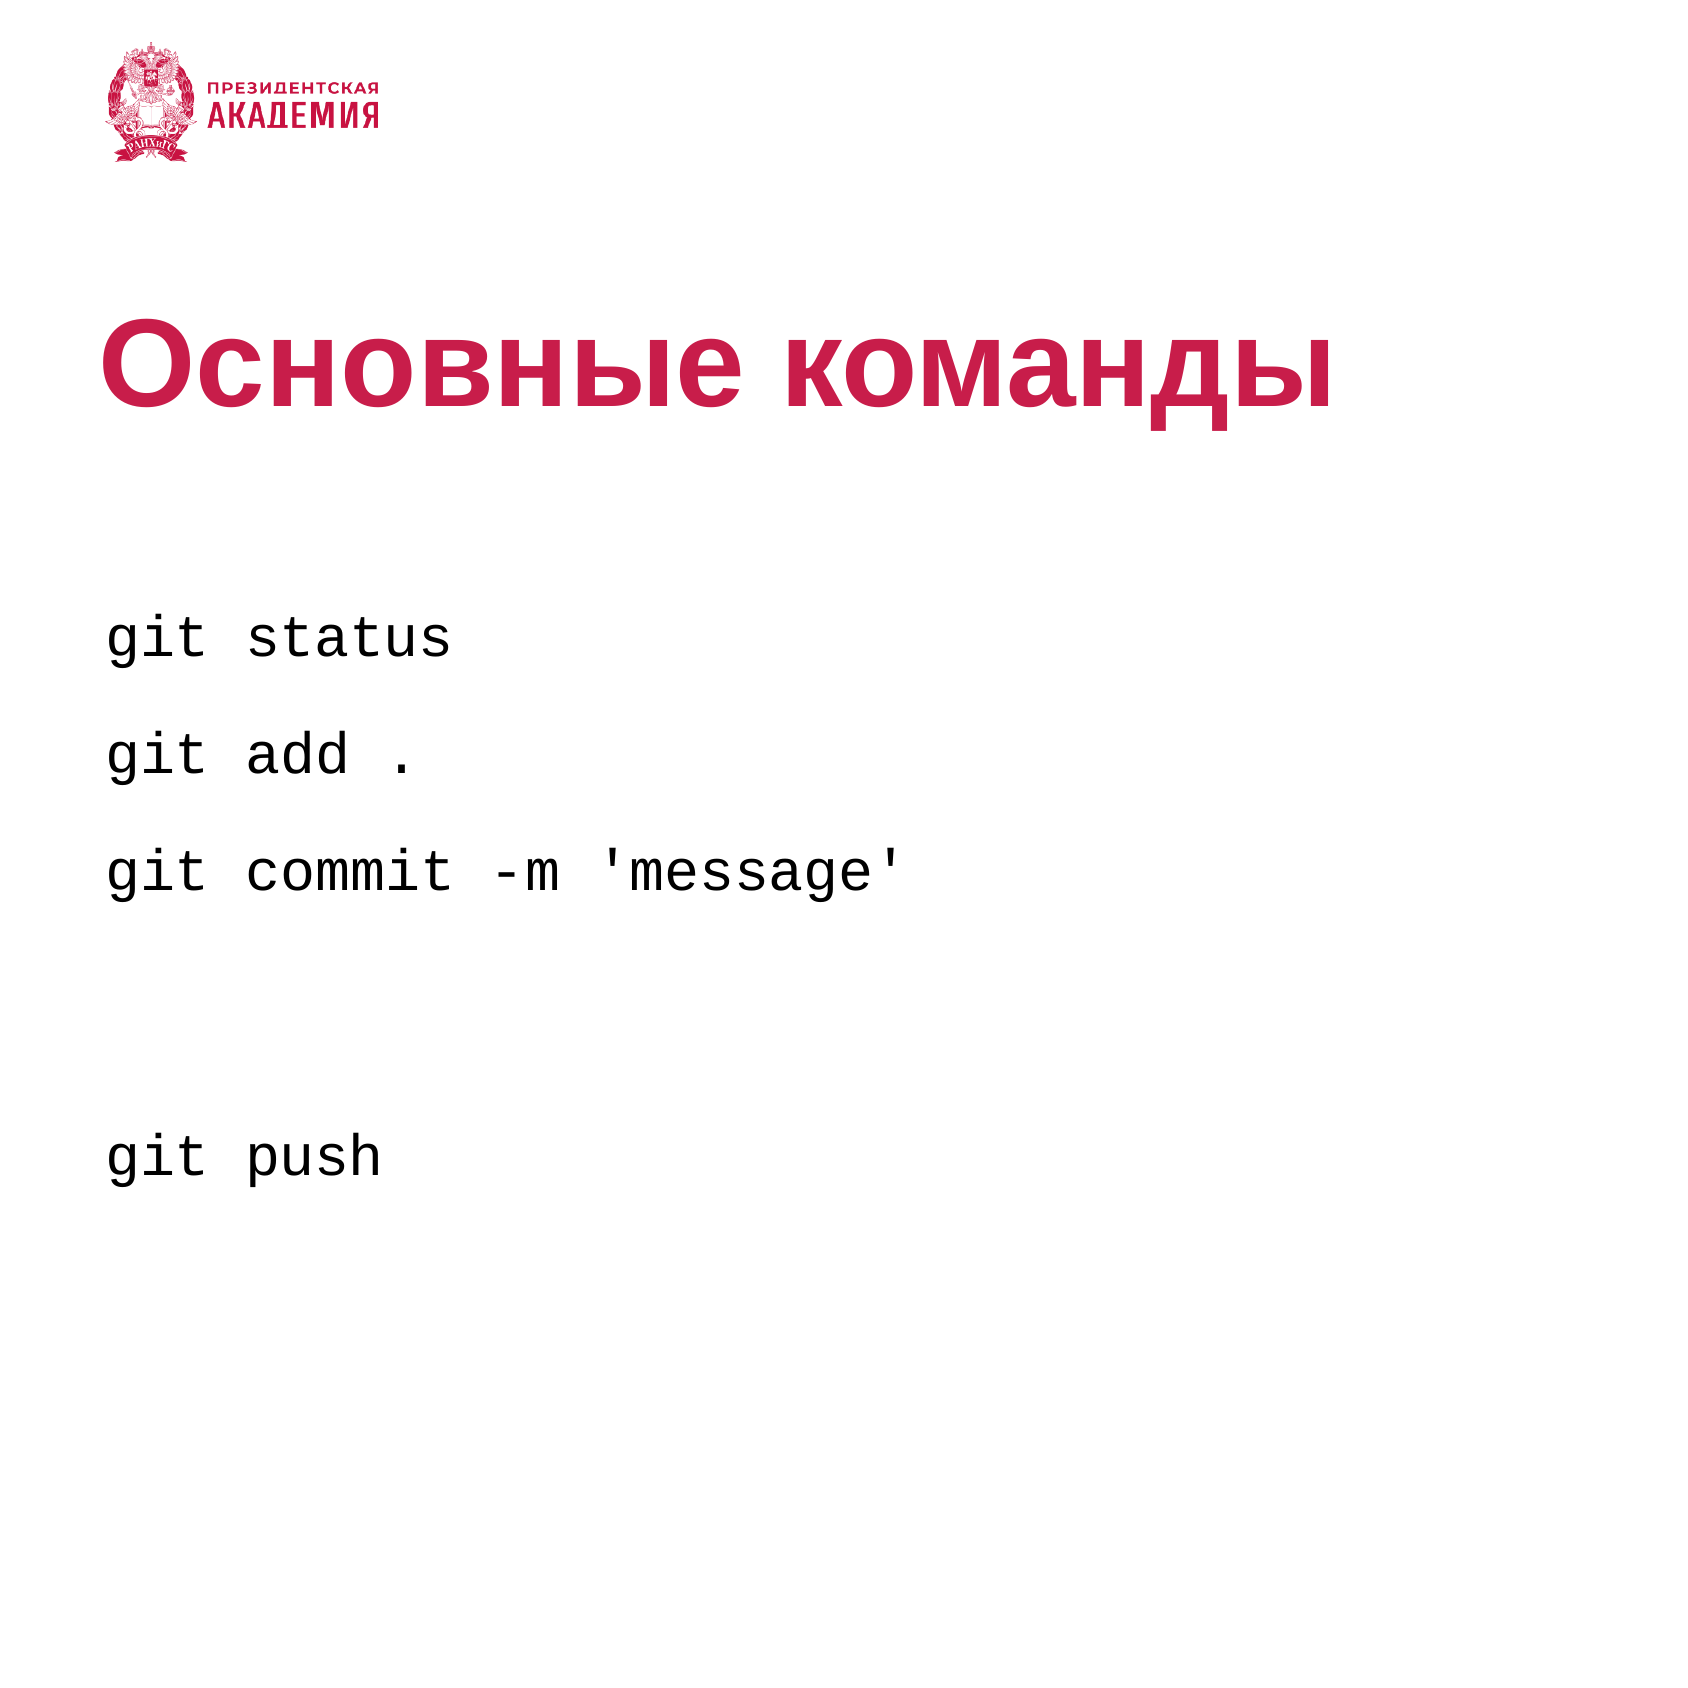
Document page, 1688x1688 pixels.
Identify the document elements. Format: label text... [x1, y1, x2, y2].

picture [105, 42, 378, 162]
title Основные команды [96, 279, 1346, 564]
list git status git add . git commit -m 'message' git push [102, 595, 910, 1562]
